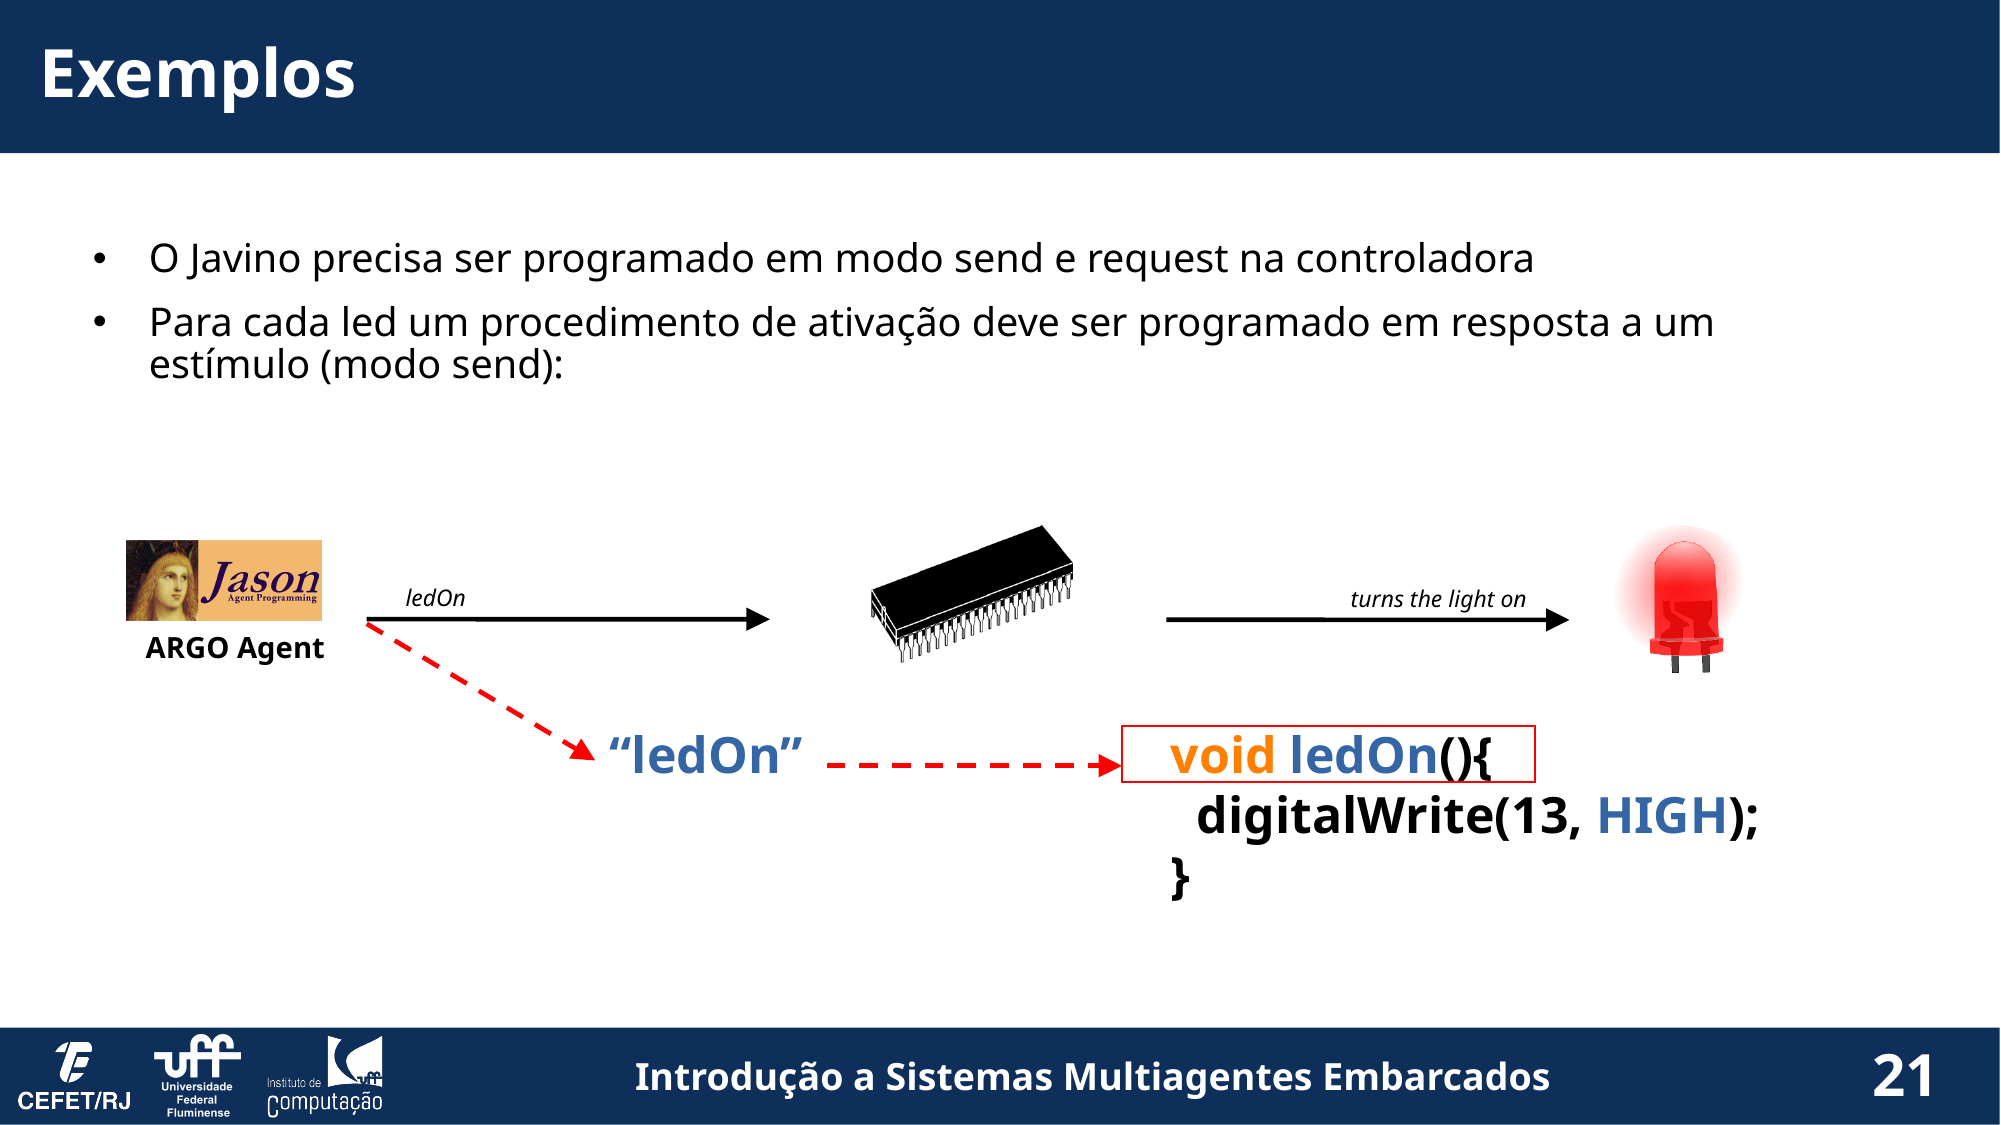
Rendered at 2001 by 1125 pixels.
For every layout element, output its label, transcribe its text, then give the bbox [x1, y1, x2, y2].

picture [870, 525, 1073, 663]
picture [18, 1021, 130, 1125]
text_box O Javino precisa ser programado em modo send e request na controladora Para cada led um procedimento de ativação deve ser programado em resposta a um estímulo (modo send): [78, 231, 1833, 1006]
text_box Exemplos [25, 23, 2000, 119]
picture [265, 1033, 384, 1118]
text_box ARGO Agent [110, 622, 361, 672]
text_box ledOn [378, 576, 493, 619]
text_box [366, 608, 770, 630]
picture [153, 1033, 242, 1122]
text_box [1101, 755, 1122, 777]
picture [1605, 525, 1755, 673]
text_box “ledOn” [594, 716, 863, 798]
text_box [366, 623, 594, 761]
text_box [1529, 615, 1570, 631]
picture [125, 540, 322, 621]
text_box turns the light on [1316, 576, 1561, 620]
text_box void ledOn(){ digitalWrite(13, HIGH); } [1155, 716, 1979, 1004]
text_box [1122, 726, 1536, 782]
